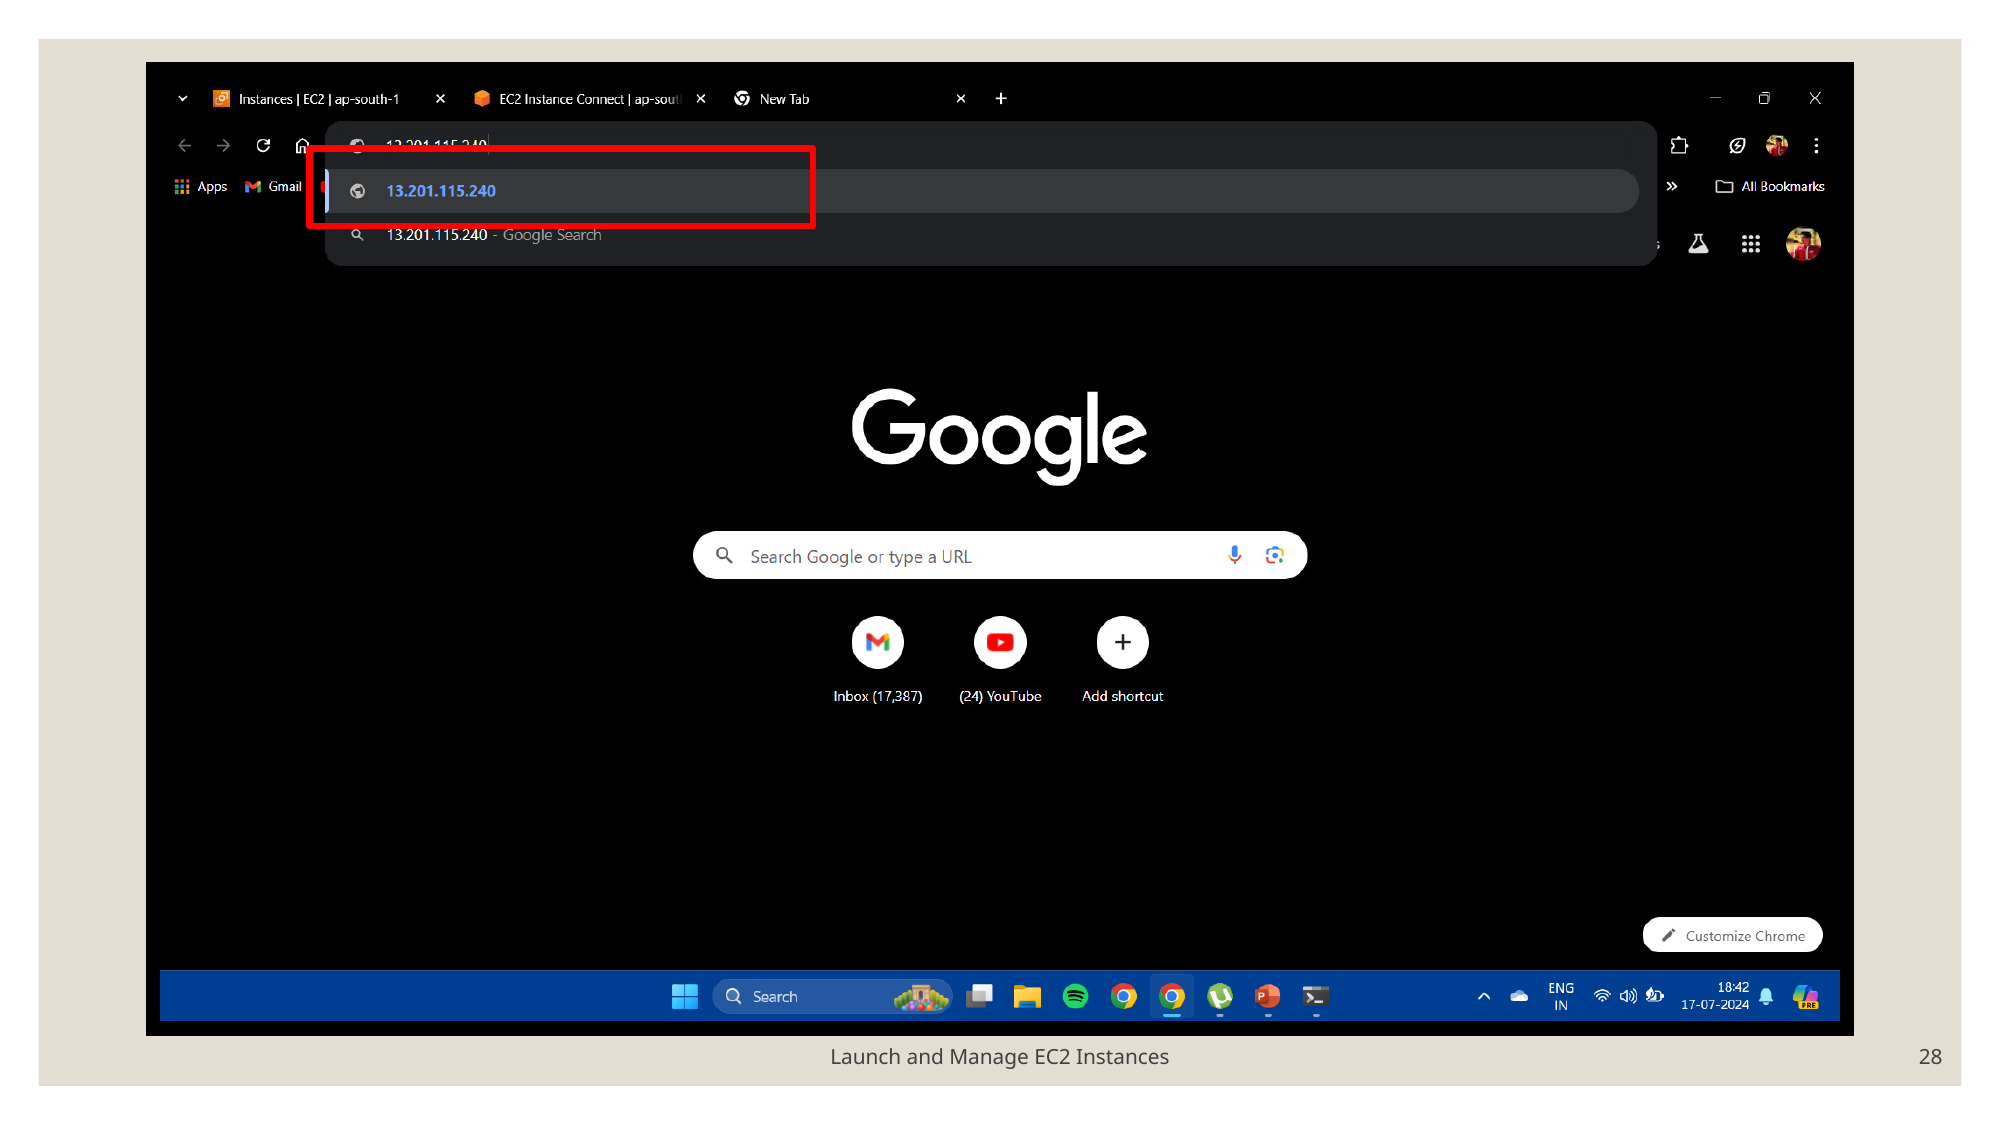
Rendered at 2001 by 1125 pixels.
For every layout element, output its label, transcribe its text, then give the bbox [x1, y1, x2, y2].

footer Launch and Manage EC2 Instances [572, 1036, 1428, 1080]
picture [160, 76, 1840, 1022]
slide_number 28 [1717, 1034, 1958, 1080]
